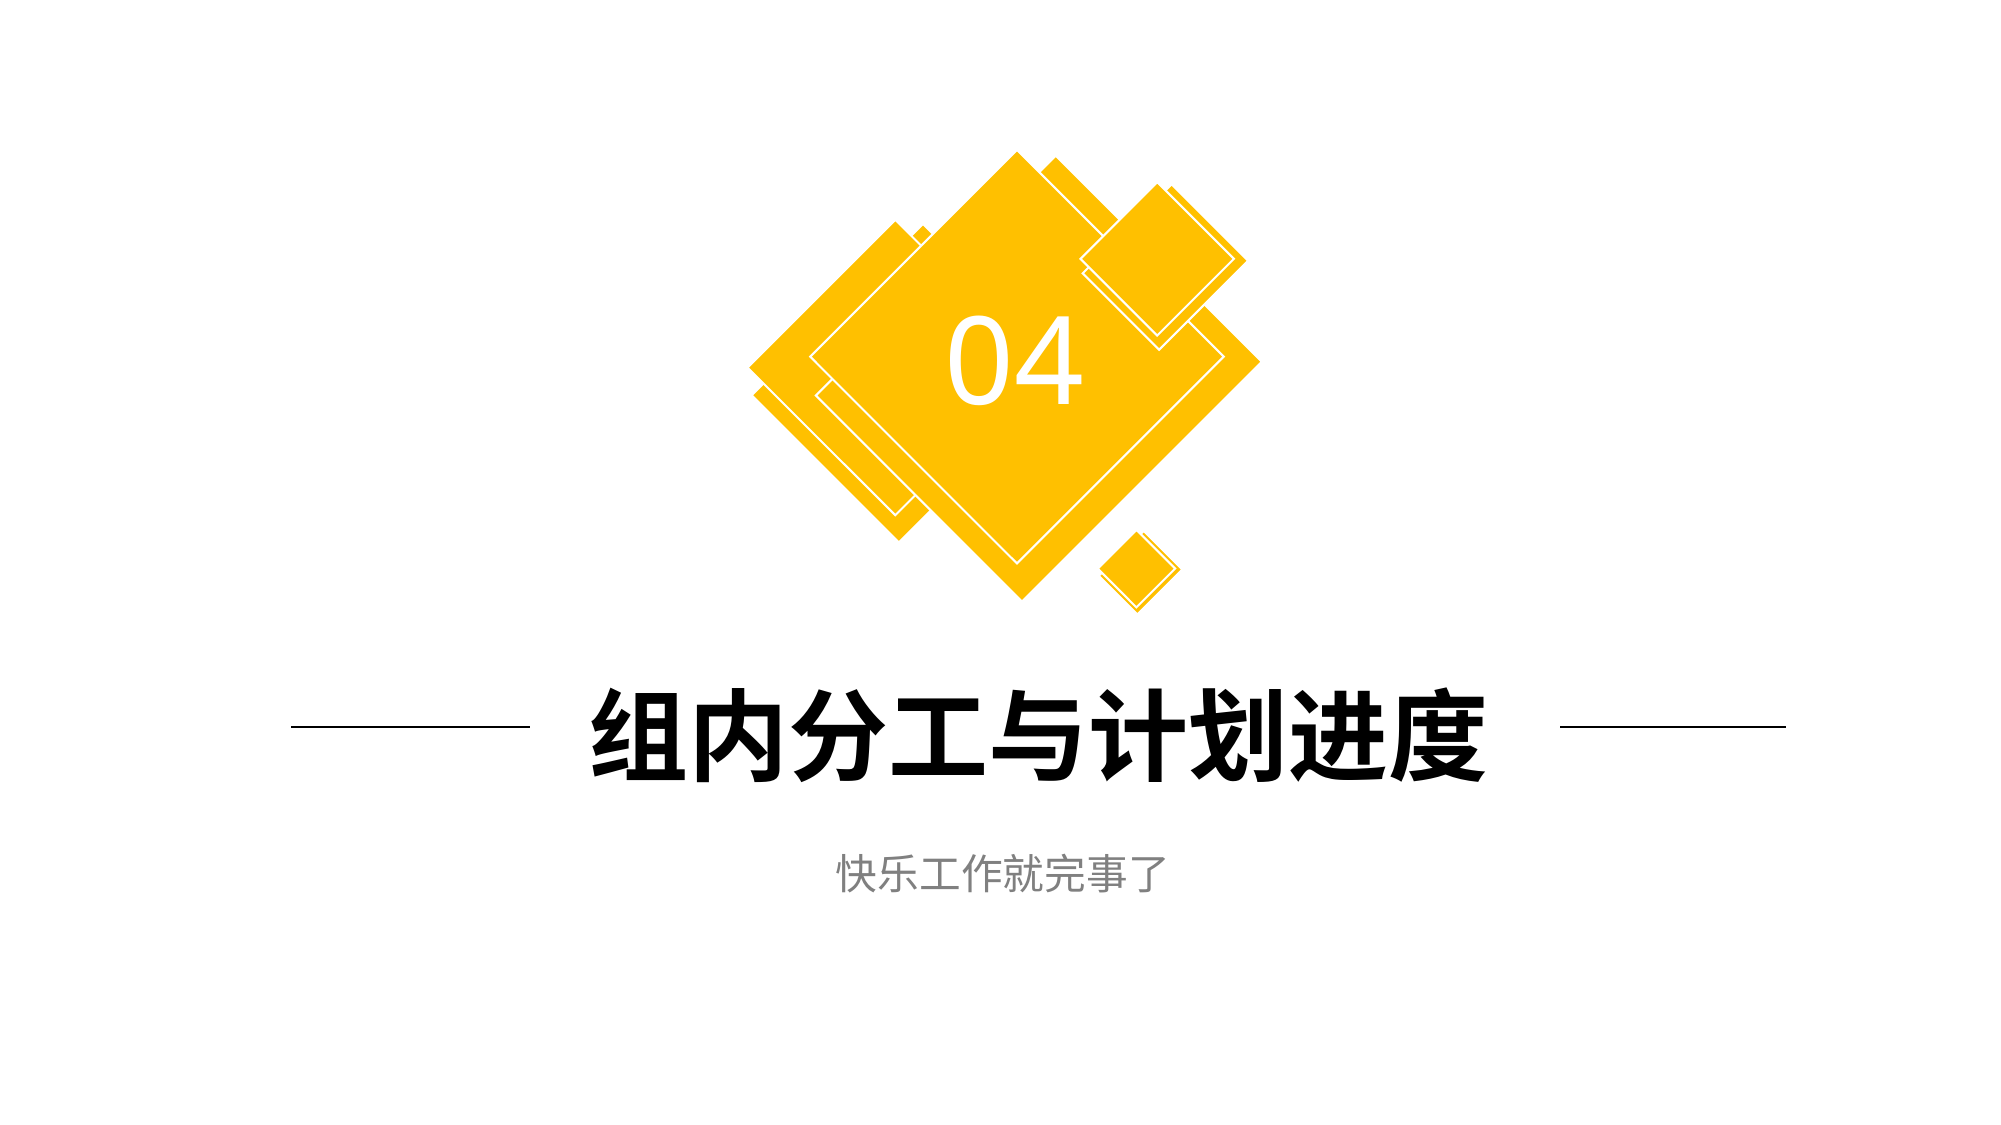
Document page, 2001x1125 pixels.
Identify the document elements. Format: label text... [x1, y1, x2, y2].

text_box 组内分工与计划进度 [353, 665, 1725, 921]
text_box 快乐工作就完事了 [410, 840, 1596, 906]
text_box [781, 203, 1225, 601]
